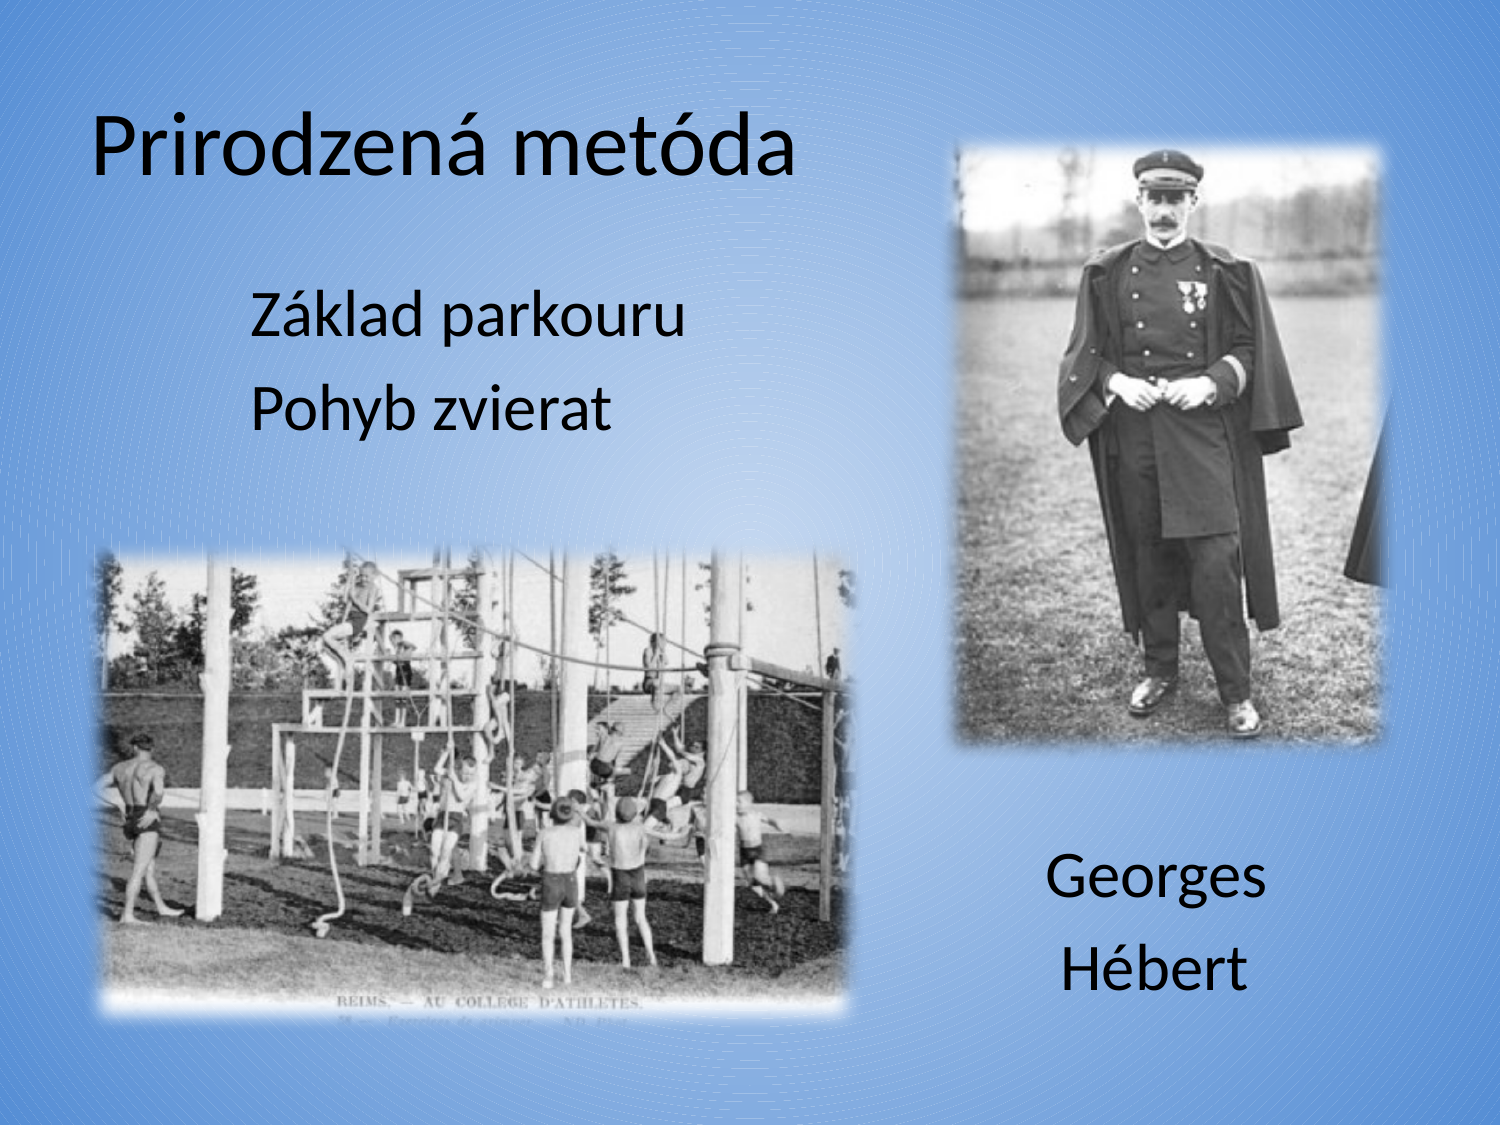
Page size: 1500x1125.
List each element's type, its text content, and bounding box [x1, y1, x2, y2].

picture [937, 128, 1399, 762]
title Prirodzená metóda [75, 45, 891, 233]
list Základ parkouru Pohyb zvierat Georges Hébert [70, 262, 1425, 1125]
picture [81, 538, 864, 1034]
